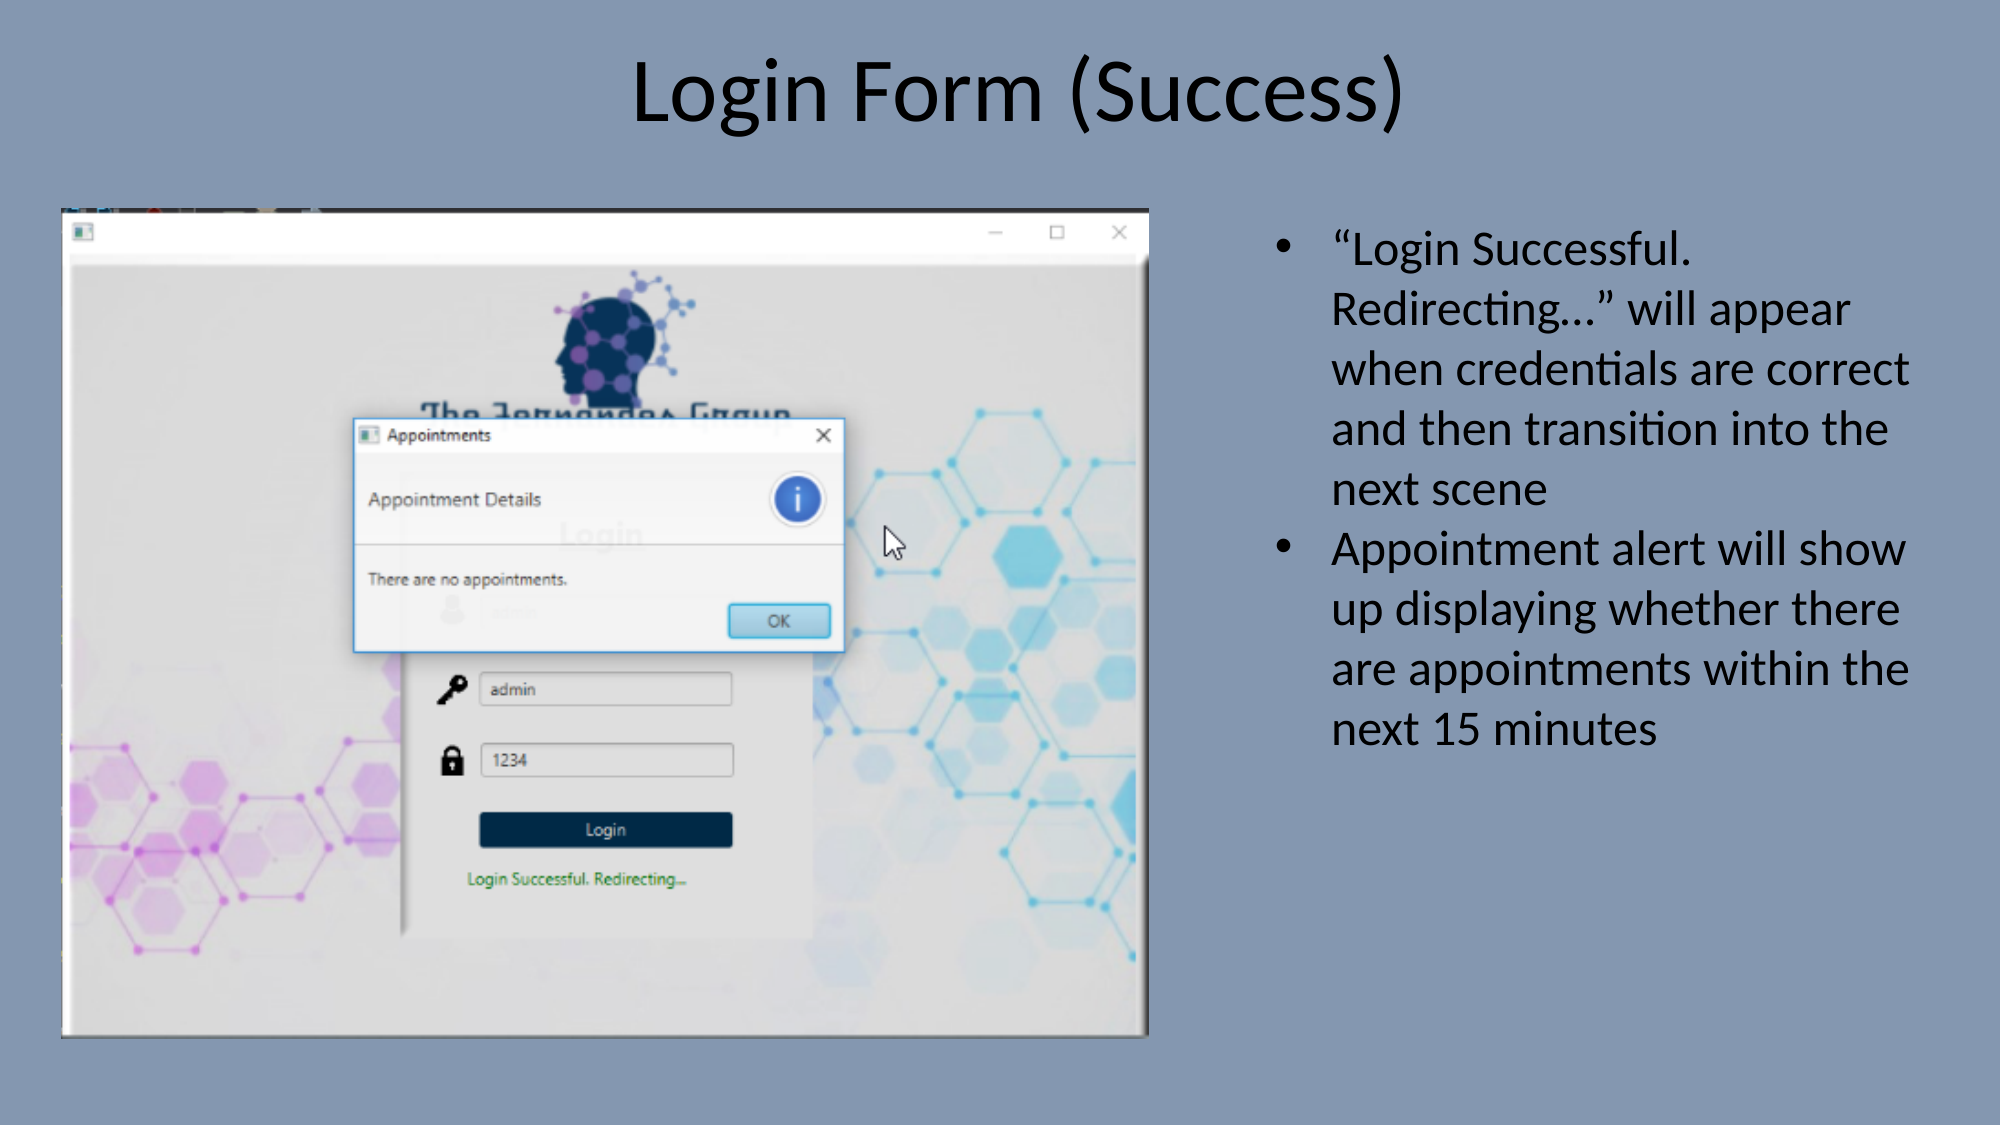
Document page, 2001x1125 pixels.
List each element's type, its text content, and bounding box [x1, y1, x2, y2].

picture [60, 208, 1149, 1039]
text_box “Login Successful. Redirecting…” will appear when credentials are correct and then transition into the next scene Appointment alert will show up displaying whether there are appointments within the next 15 minutes [1259, 208, 1948, 763]
text_box Login Form (Success) [605, 22, 1435, 148]
